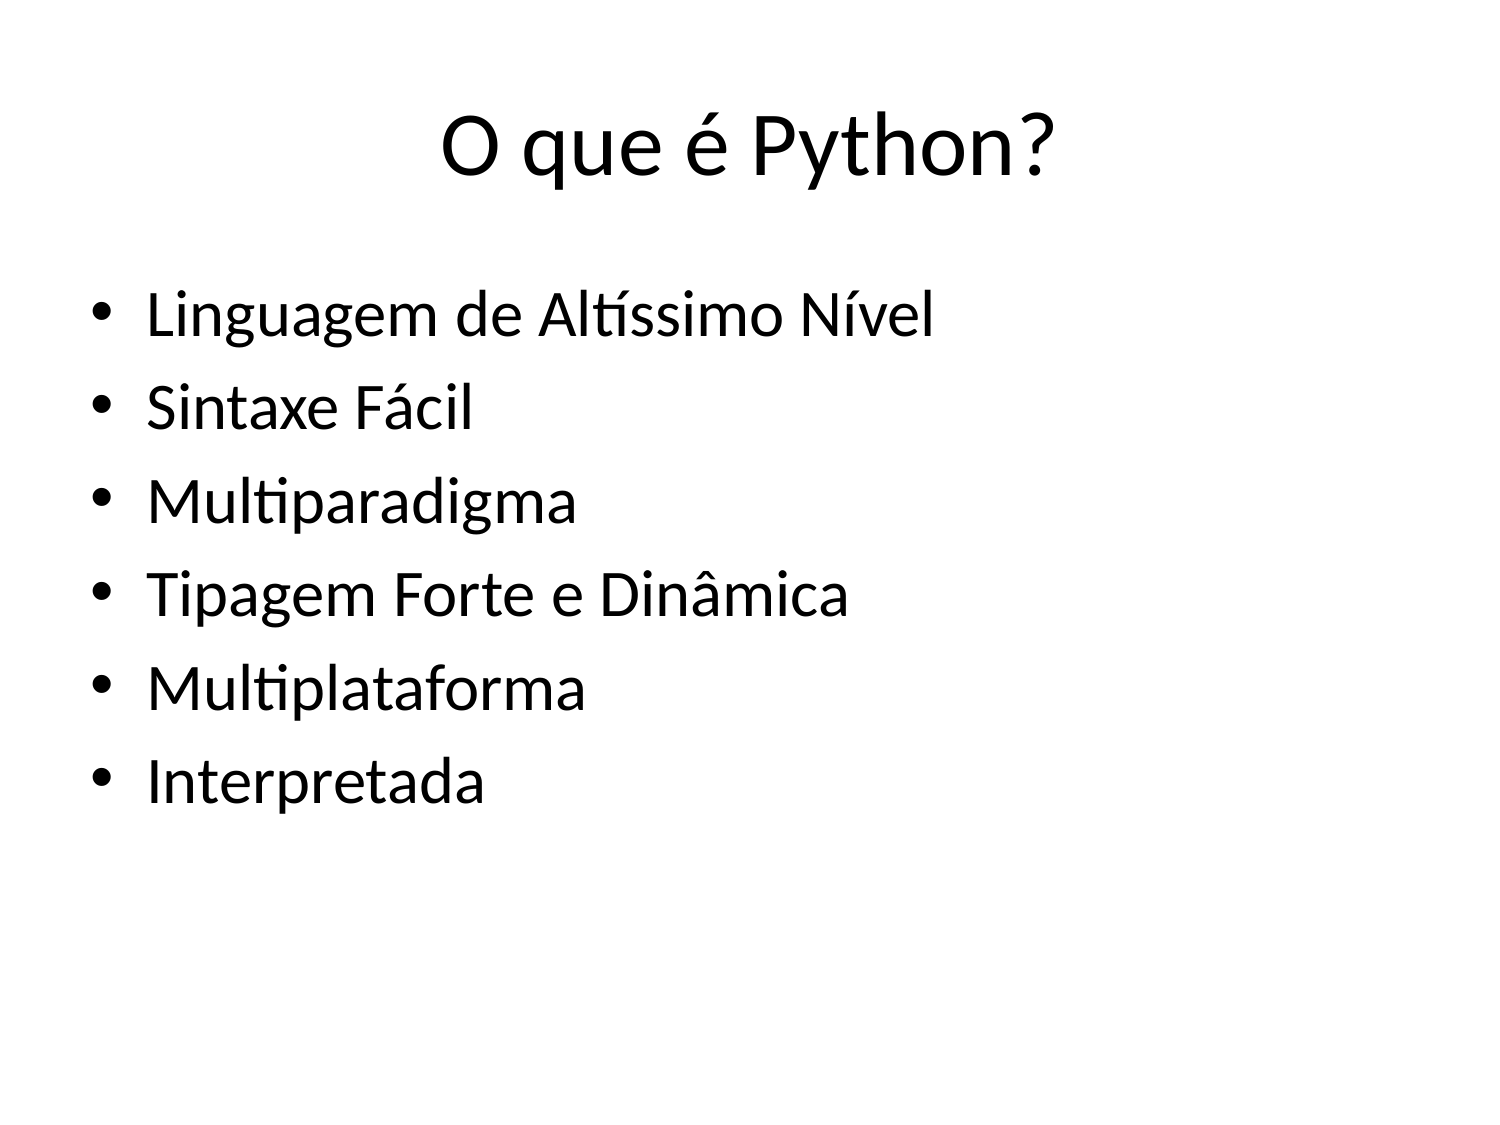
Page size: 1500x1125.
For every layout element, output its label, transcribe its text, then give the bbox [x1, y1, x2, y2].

title O que é Python? [75, 45, 1425, 233]
list Linguagem de Altíssimo Nível Sintaxe Fácil Multiparadigma Tipagem Forte e Dinâmica Multiplataforma Interpretada [75, 262, 1425, 1005]
